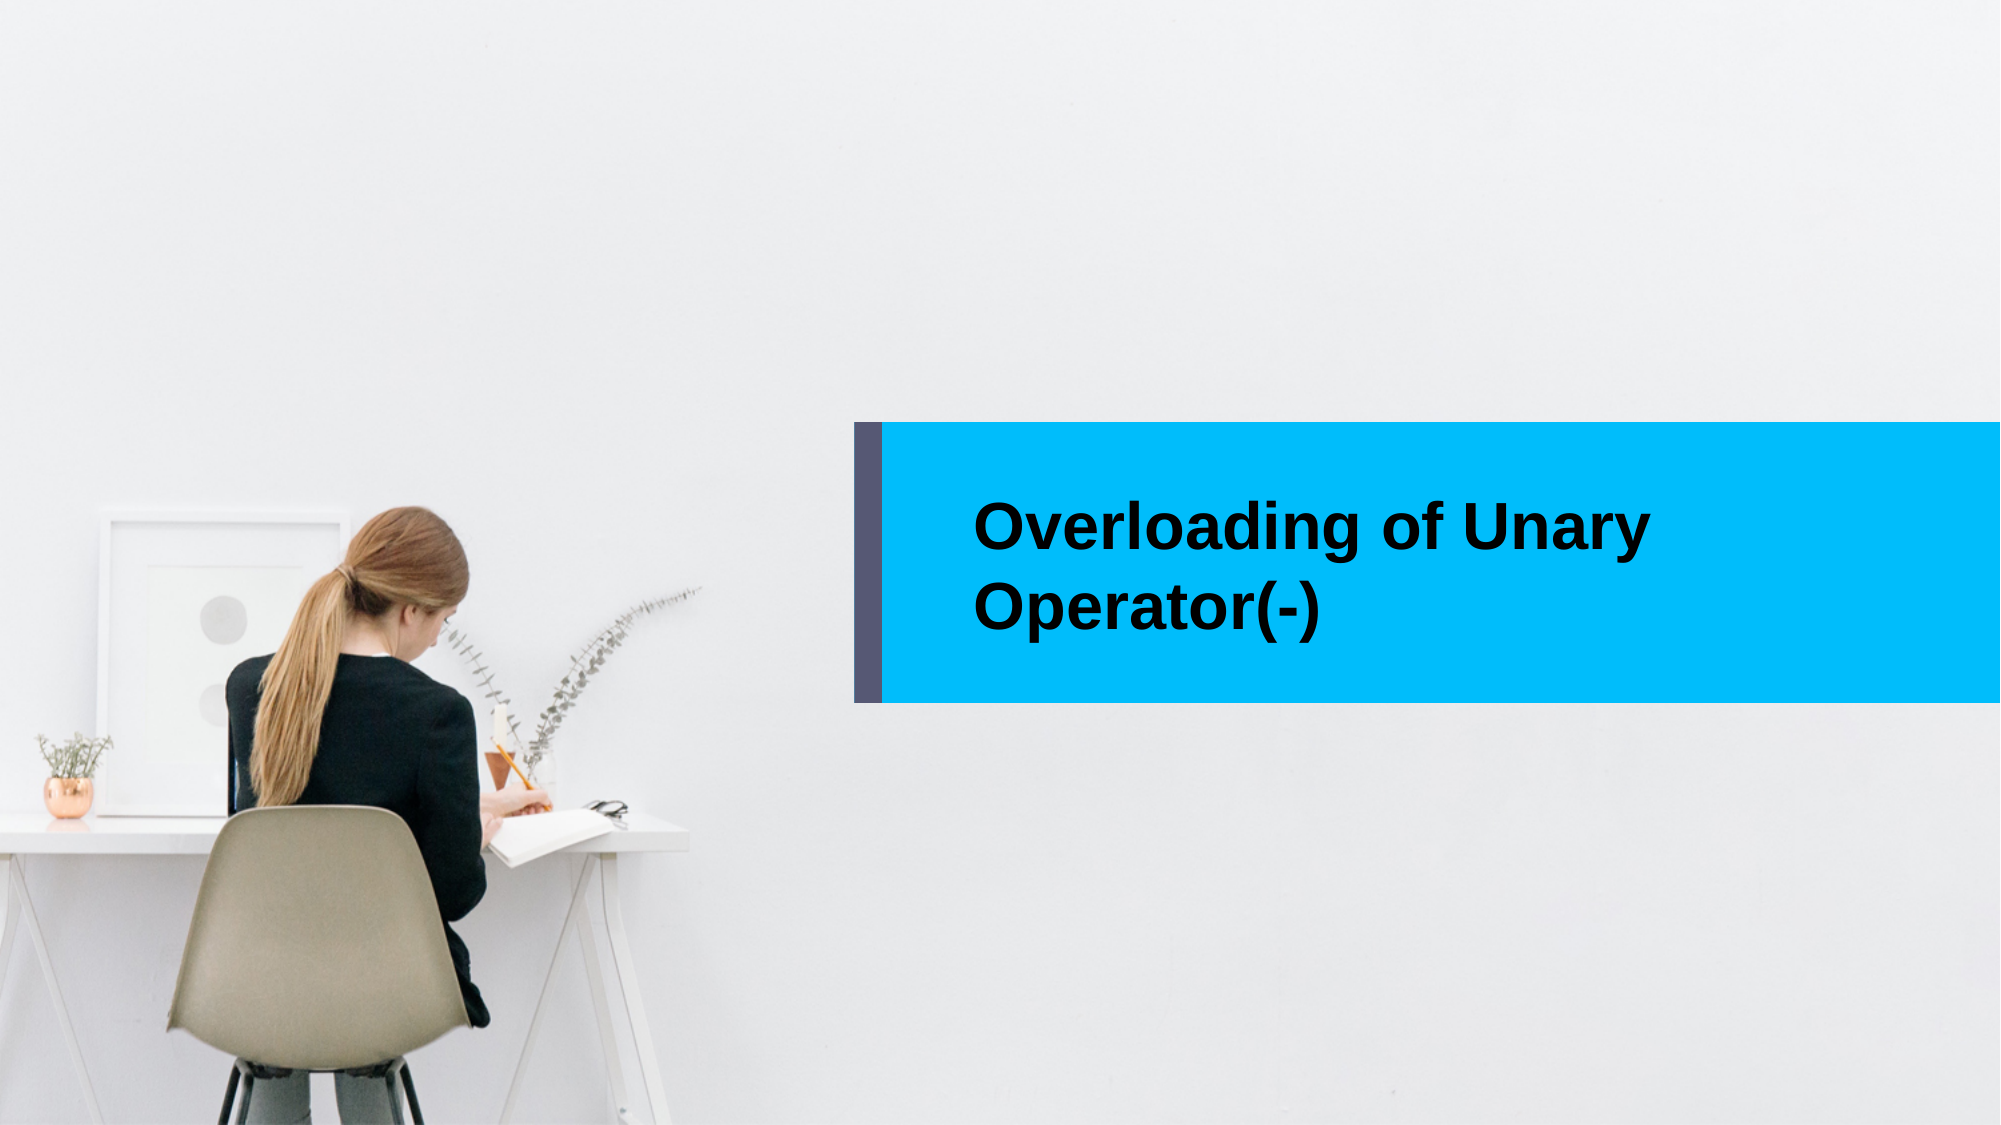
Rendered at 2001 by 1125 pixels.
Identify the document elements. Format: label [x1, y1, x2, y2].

picture [0, 0, 2001, 1125]
text_box [854, 422, 2000, 703]
